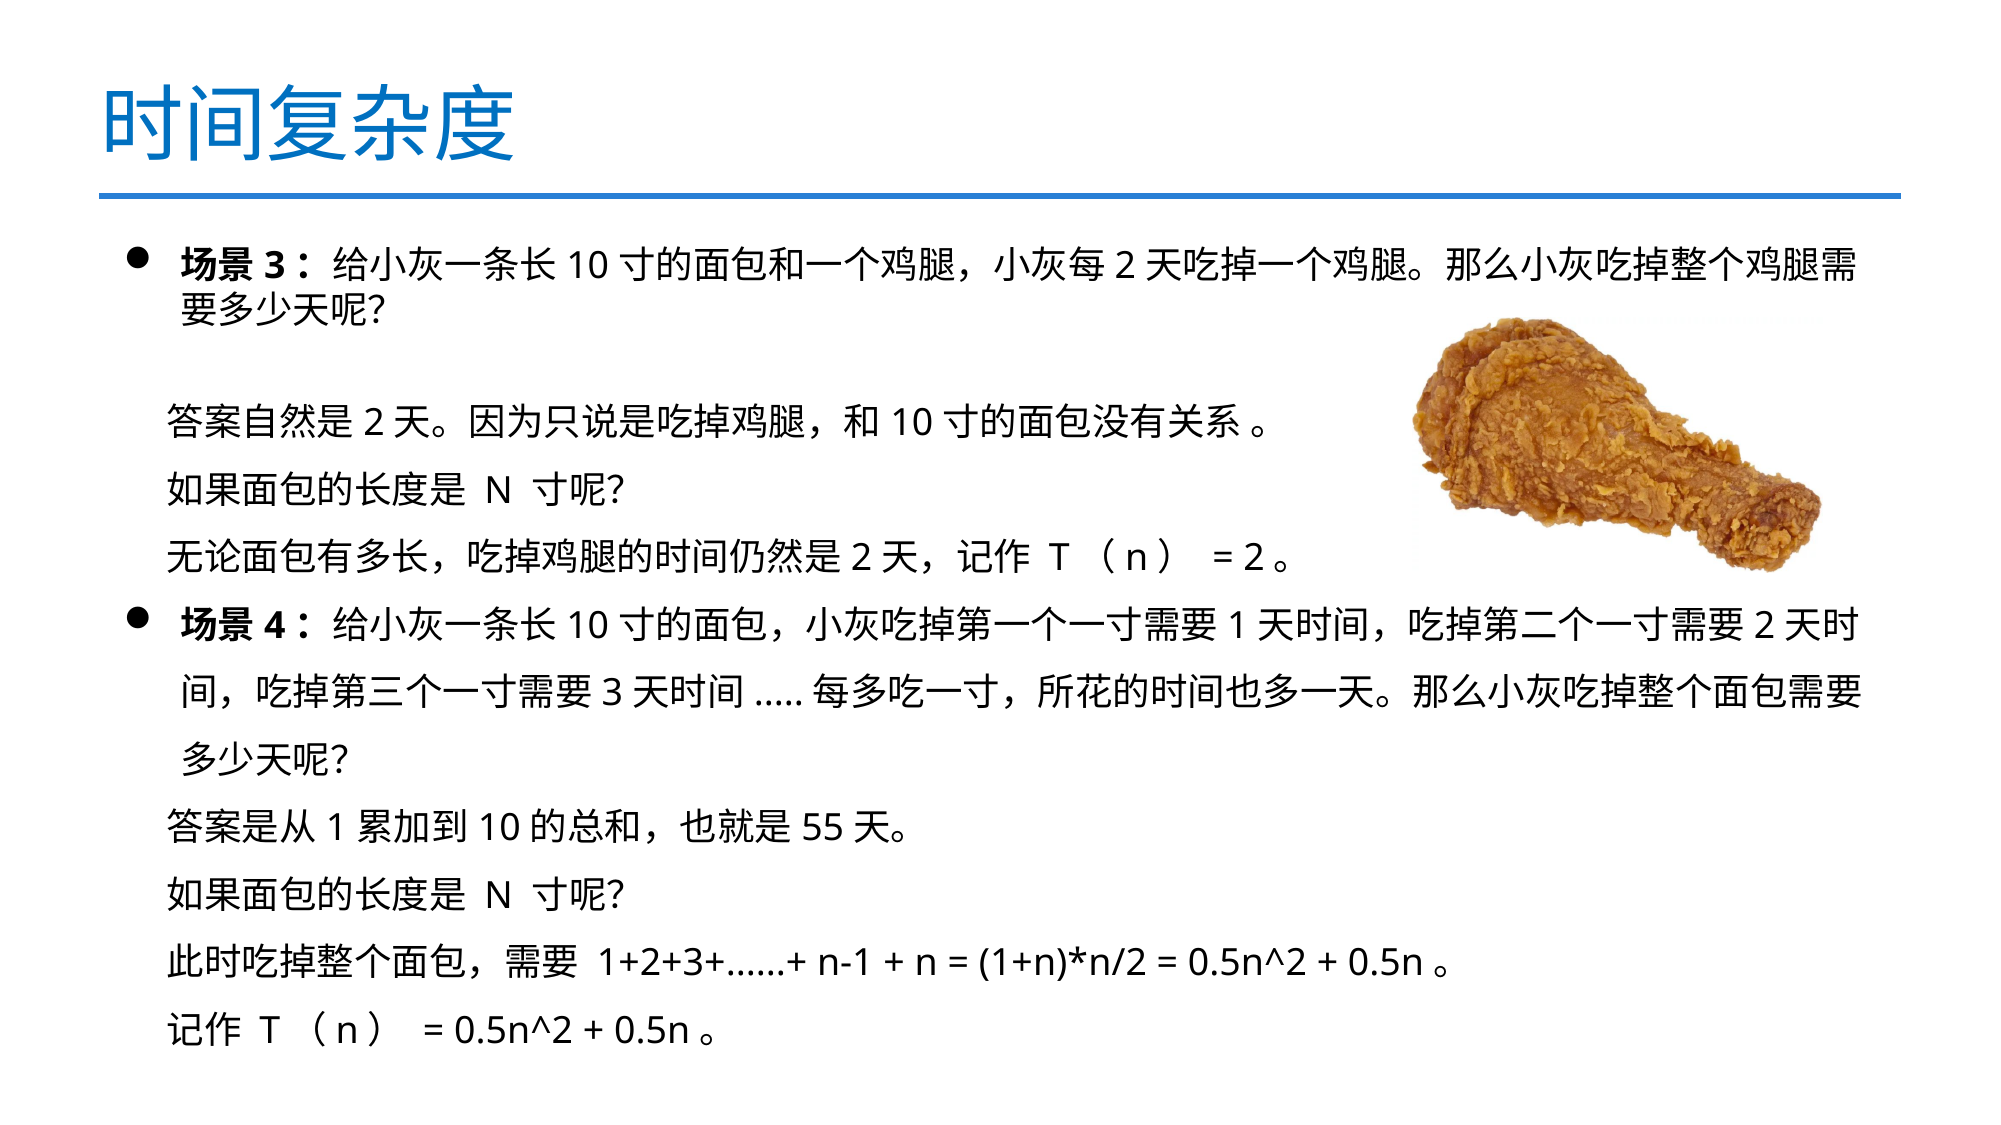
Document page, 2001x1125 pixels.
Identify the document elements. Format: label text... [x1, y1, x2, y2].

picture [1411, 316, 1844, 579]
text_box 场景3：给小灰一条长10寸的面包和一个鸡腿，小灰每2天吃掉一个鸡腿。那么小灰吃掉整个鸡腿需要多少天呢？ 答案自然是2天。因为只说是吃掉鸡腿，和10寸的面包没有关系 。 如果面包的长度是 N 寸呢？ 无论面包有多长，吃掉鸡腿的时间仍然是2天，记作 T（n） = 2。 场景4：给小灰一条长10寸的面包，小灰吃掉第一个一寸需要1天时间，吃掉第二个一寸需要2天时间，吃掉第三个一寸需要3天时间.....每多吃一寸，所花的时间也多一天。那么小灰吃掉整个面包需要多少天呢？ 答案是从1累加到10的总和，也就是55天。 如果面包的长度是 N 寸呢？ 此时吃掉整个面包，需要 1+2+3+......+ n-1 + n = (1+n)*n/2 = 0.5n^2 + 0.5n。 记作 T（n） = 0.5n^2 + 0.5n。 [109, 233, 1891, 1058]
title 时间复杂度 [85, 73, 1383, 179]
